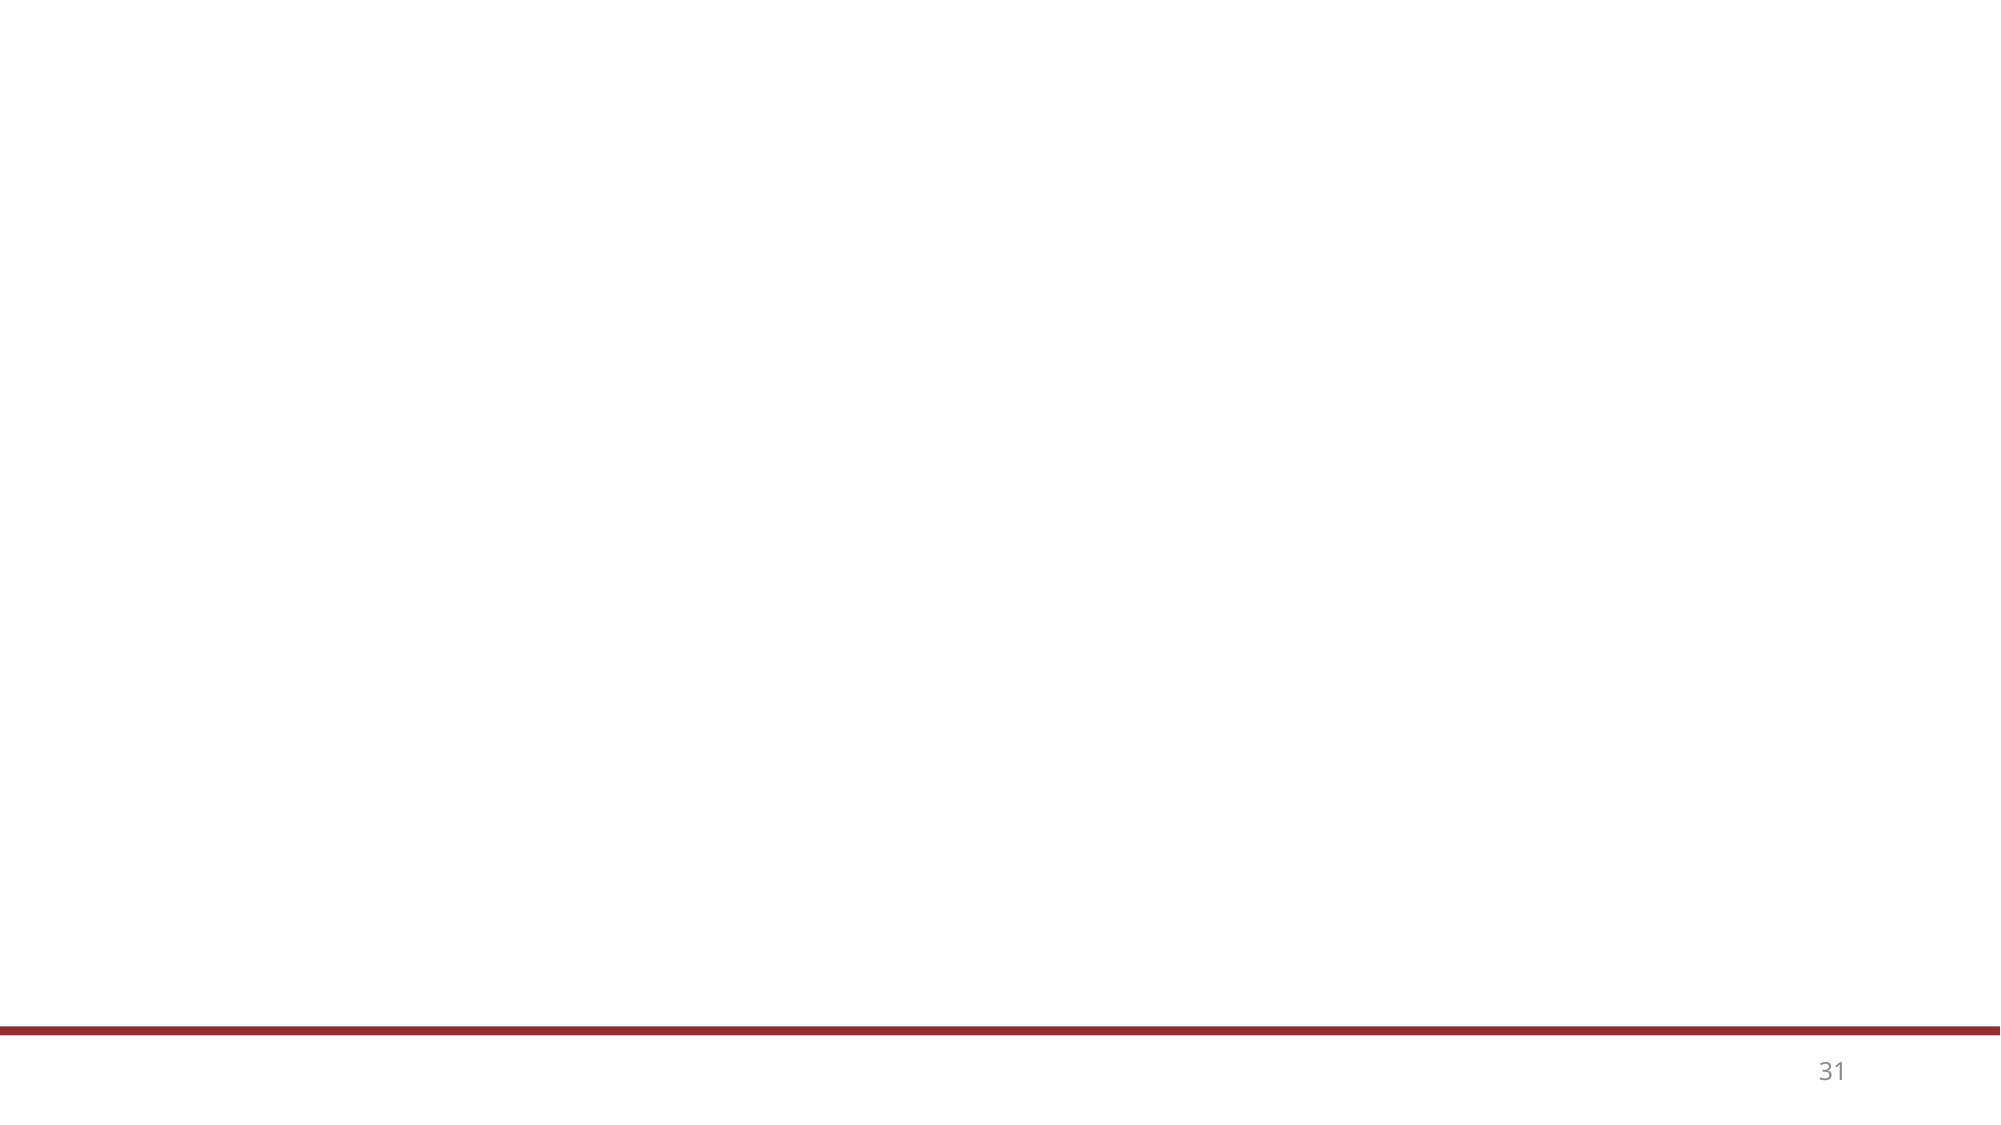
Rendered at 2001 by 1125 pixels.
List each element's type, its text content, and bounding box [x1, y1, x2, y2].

slide_number 31 [1412, 1042, 1863, 1103]
